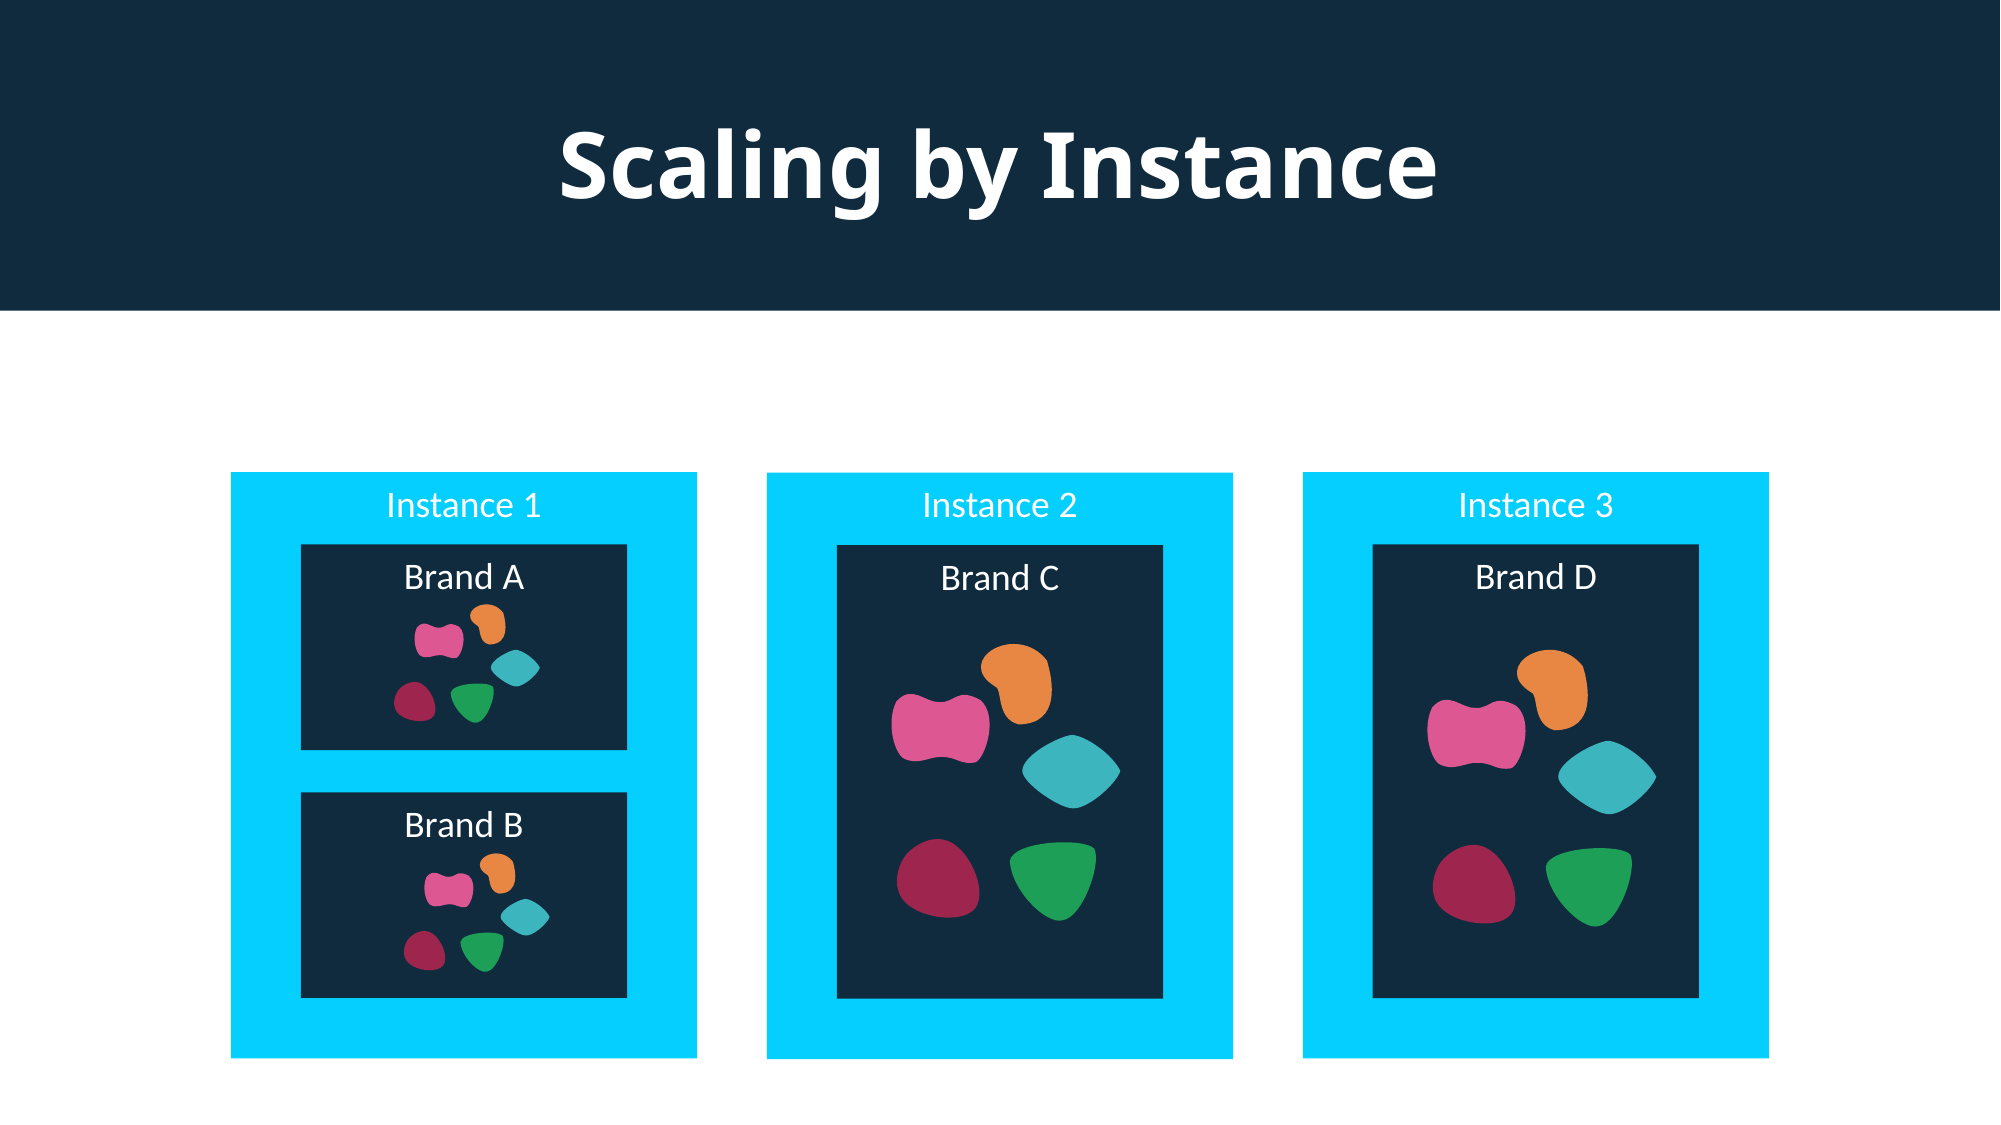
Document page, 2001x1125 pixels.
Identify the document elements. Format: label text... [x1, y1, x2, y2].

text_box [766, 472, 1234, 1060]
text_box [1302, 472, 1769, 1059]
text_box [891, 638, 1109, 921]
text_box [1427, 644, 1645, 927]
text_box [230, 472, 698, 1059]
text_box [394, 601, 534, 723]
text_box [0, 0, 2000, 312]
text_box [403, 850, 544, 972]
title Scaling by Instance [137, 59, 1863, 278]
